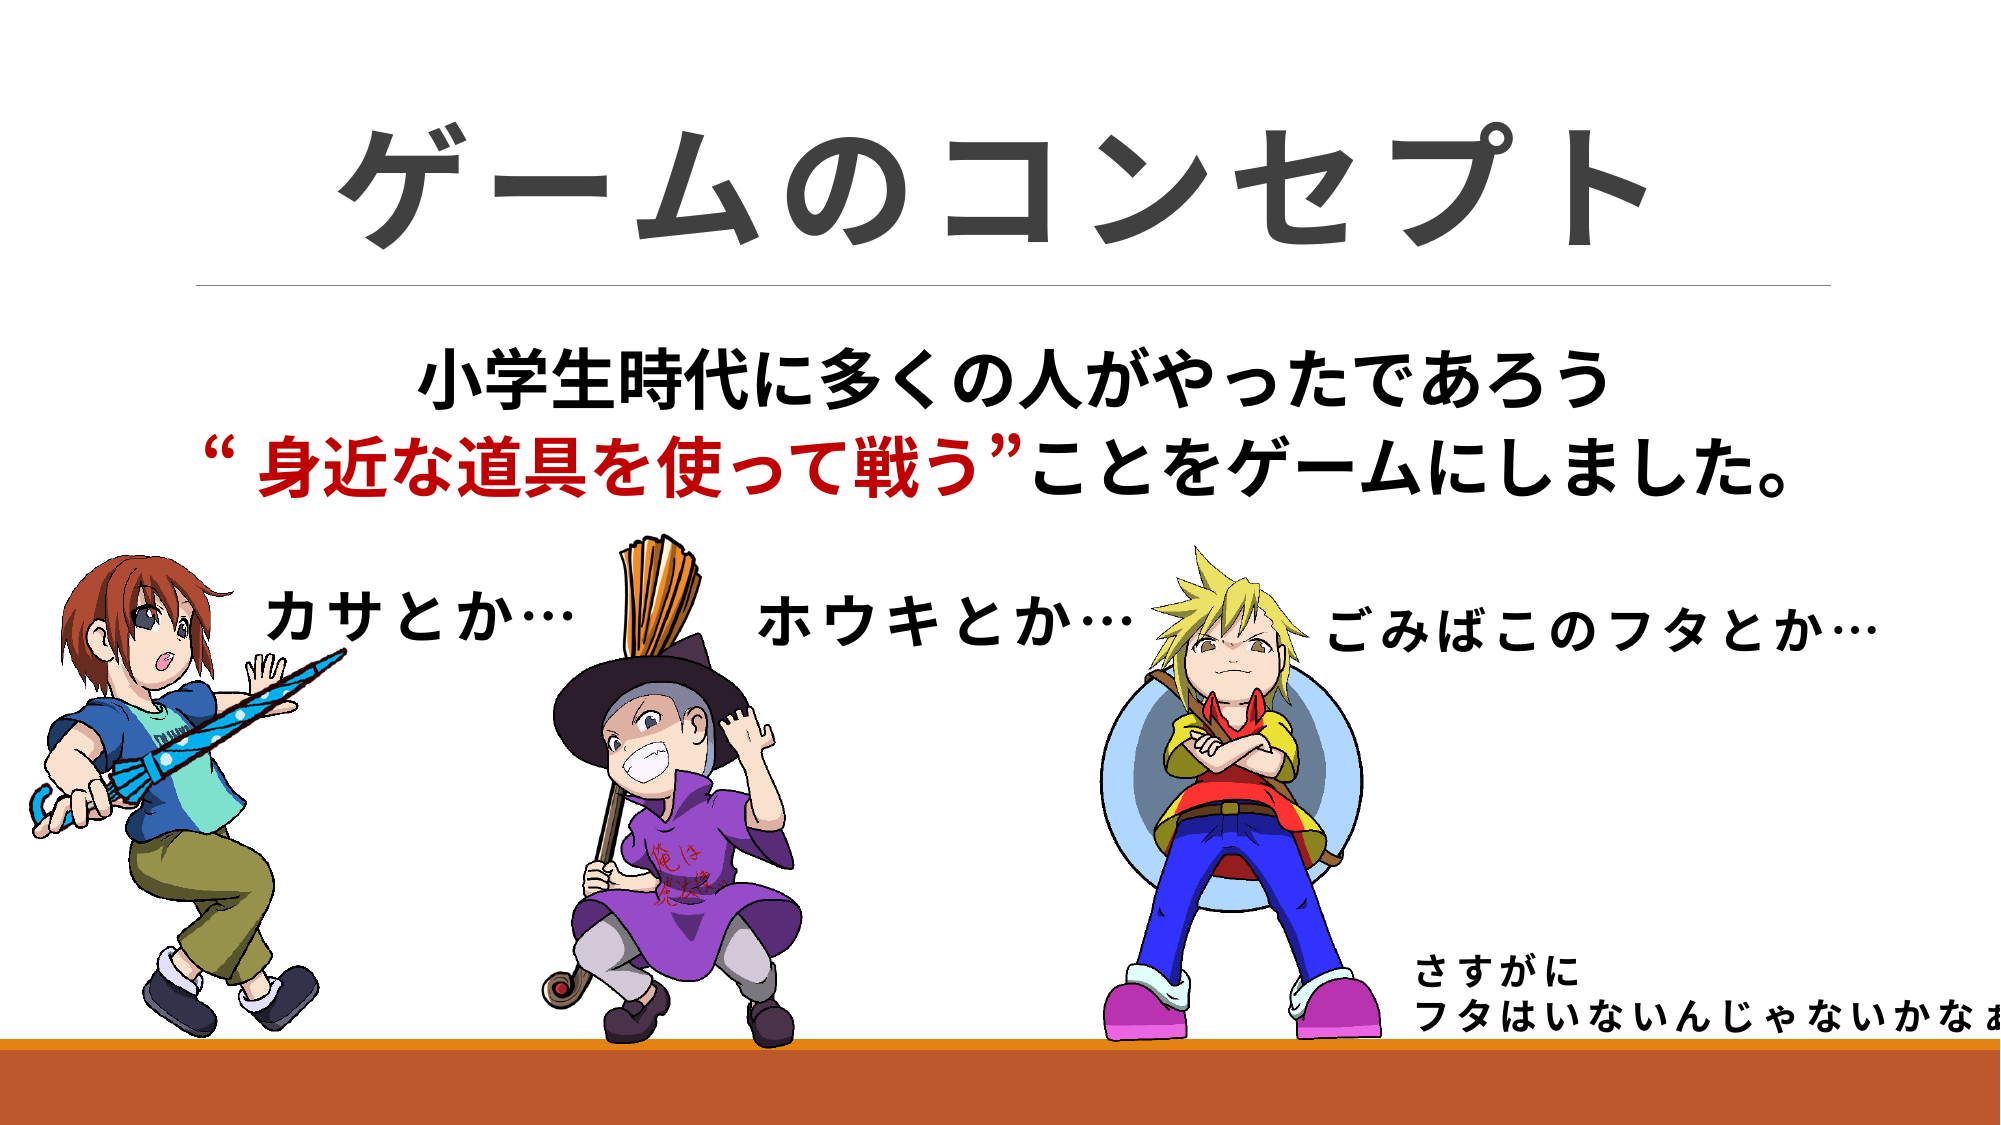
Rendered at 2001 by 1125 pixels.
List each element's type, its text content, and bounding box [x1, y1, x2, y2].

picture [1016, 501, 1415, 1050]
picture [0, 461, 351, 1068]
text_box ごみばこのフタとか… [1422, 592, 1896, 667]
text_box 小学生時代に多くの人がやったであろう “身近な道具を使って戦う”ことをゲームにしました。 [0, 330, 2000, 560]
text_box さすがに フタはいないんじゃないかなぁ [1422, 940, 2000, 1046]
title ゲームのコンセプト [142, 57, 1858, 275]
text_box カサとか… [361, 572, 463, 658]
picture [466, 519, 865, 1059]
text_box ホウキとか… [872, 577, 1013, 663]
